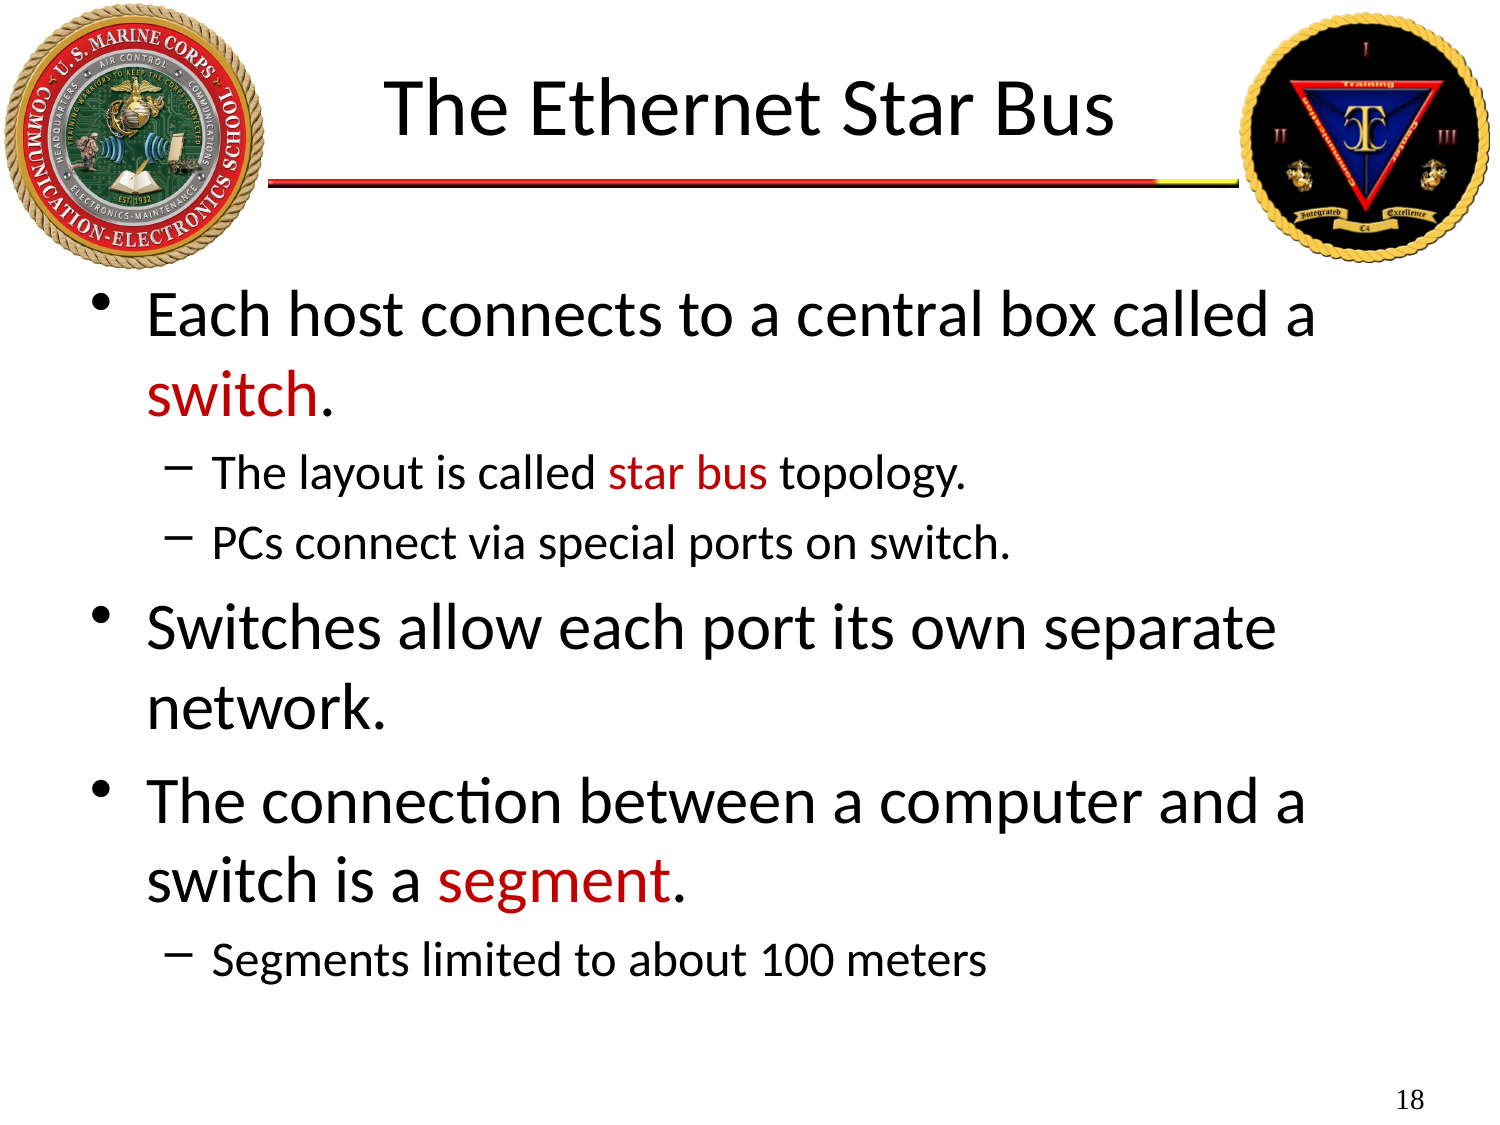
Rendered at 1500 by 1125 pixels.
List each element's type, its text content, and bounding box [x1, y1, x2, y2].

title The Ethernet Star Bus [75, 45, 1425, 233]
picture [1239, 12, 1490, 263]
picture [0, 0, 268, 274]
list Each host connects to a central box called a switch. The layout is called star bus topology. PCs connect via special ports on switch. Switches allow each port its own separate network. The connection between a computer and a switch is a segment. Segments limited to about 100 meters [75, 262, 1425, 1005]
